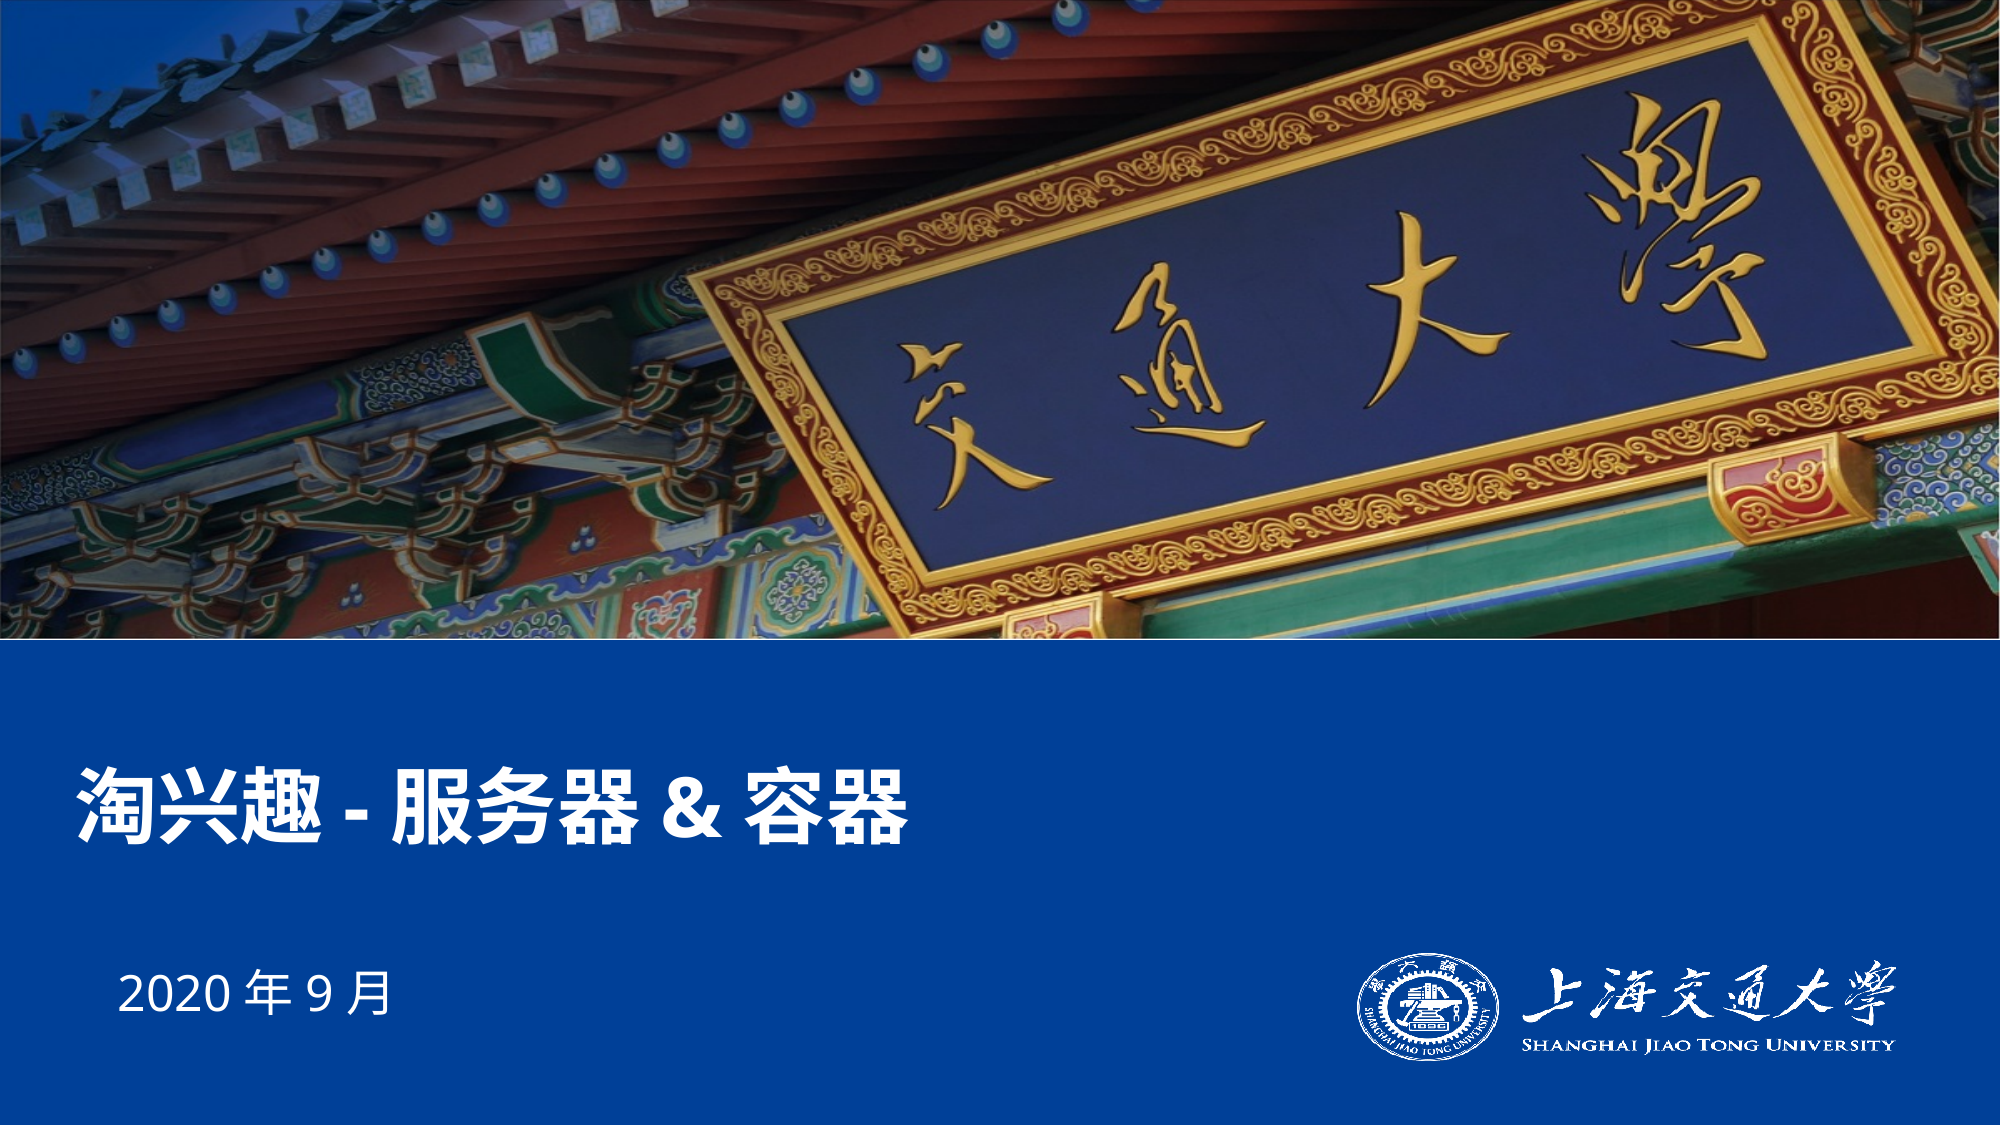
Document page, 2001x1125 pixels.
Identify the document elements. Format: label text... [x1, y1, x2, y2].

title 淘兴趣-服务器&容器 [59, 712, 1881, 896]
picture [0, 0, 2000, 639]
list 2020年9月 [102, 953, 1013, 1036]
picture [1357, 953, 1896, 1061]
